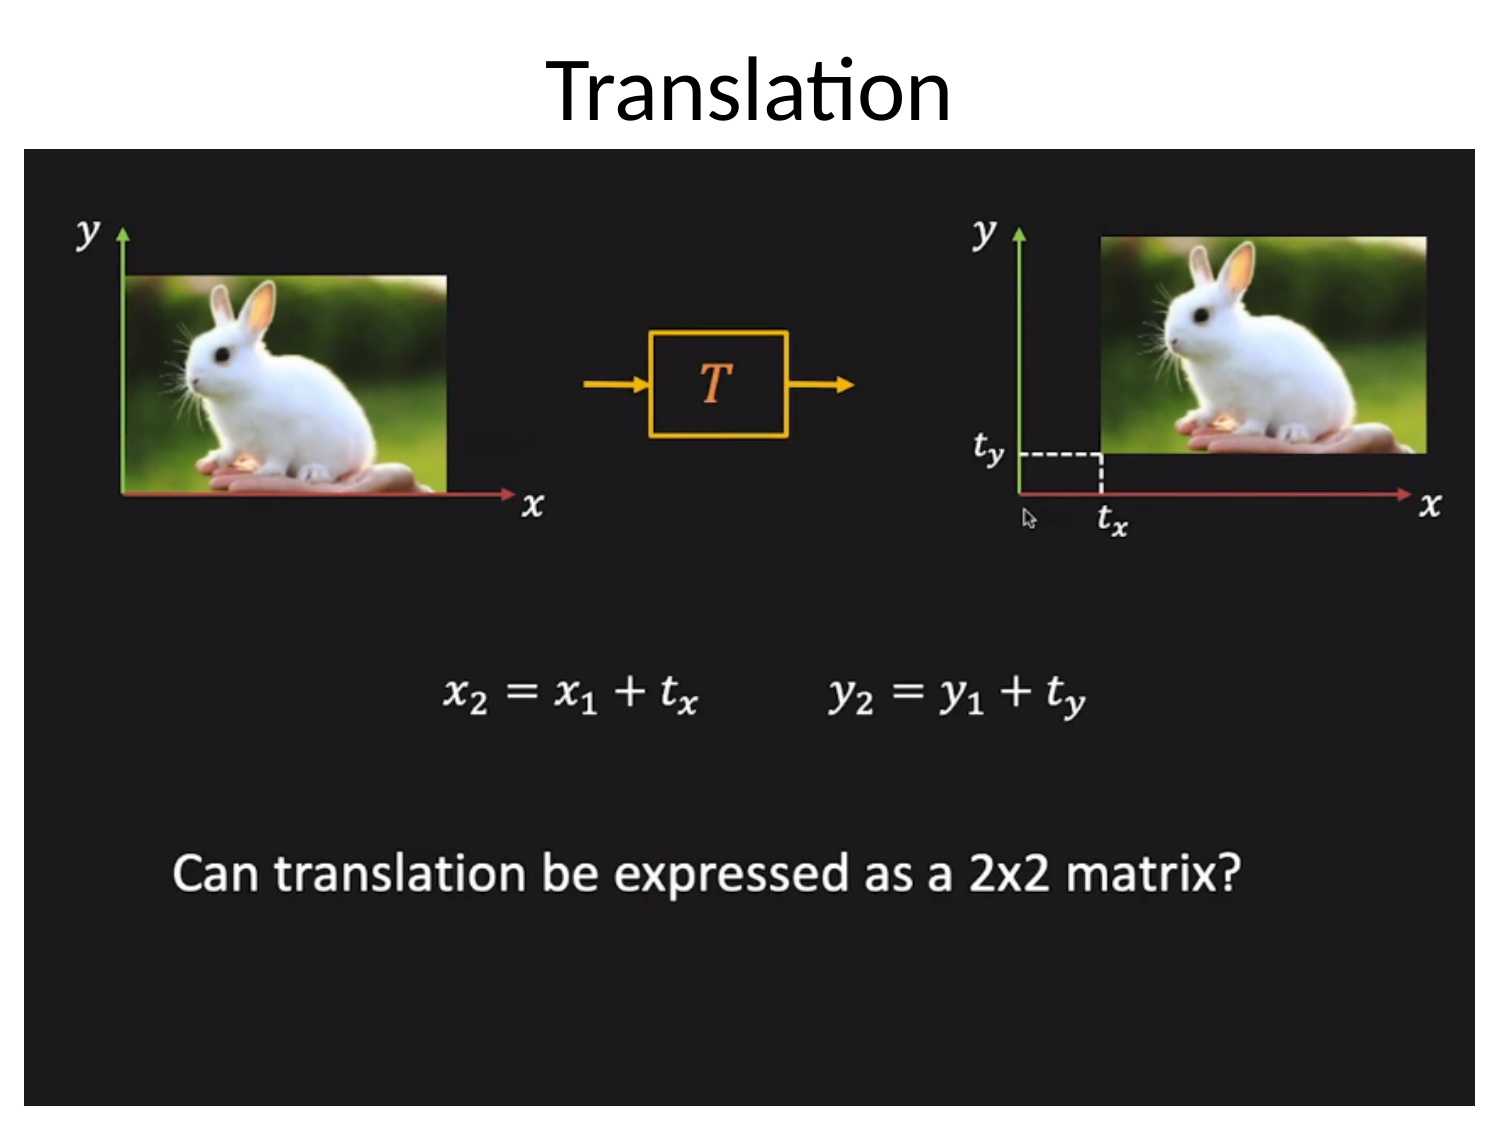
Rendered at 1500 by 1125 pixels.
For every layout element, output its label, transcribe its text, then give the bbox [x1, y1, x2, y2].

picture [24, 149, 1476, 1106]
title Translation [75, 12, 1425, 148]
